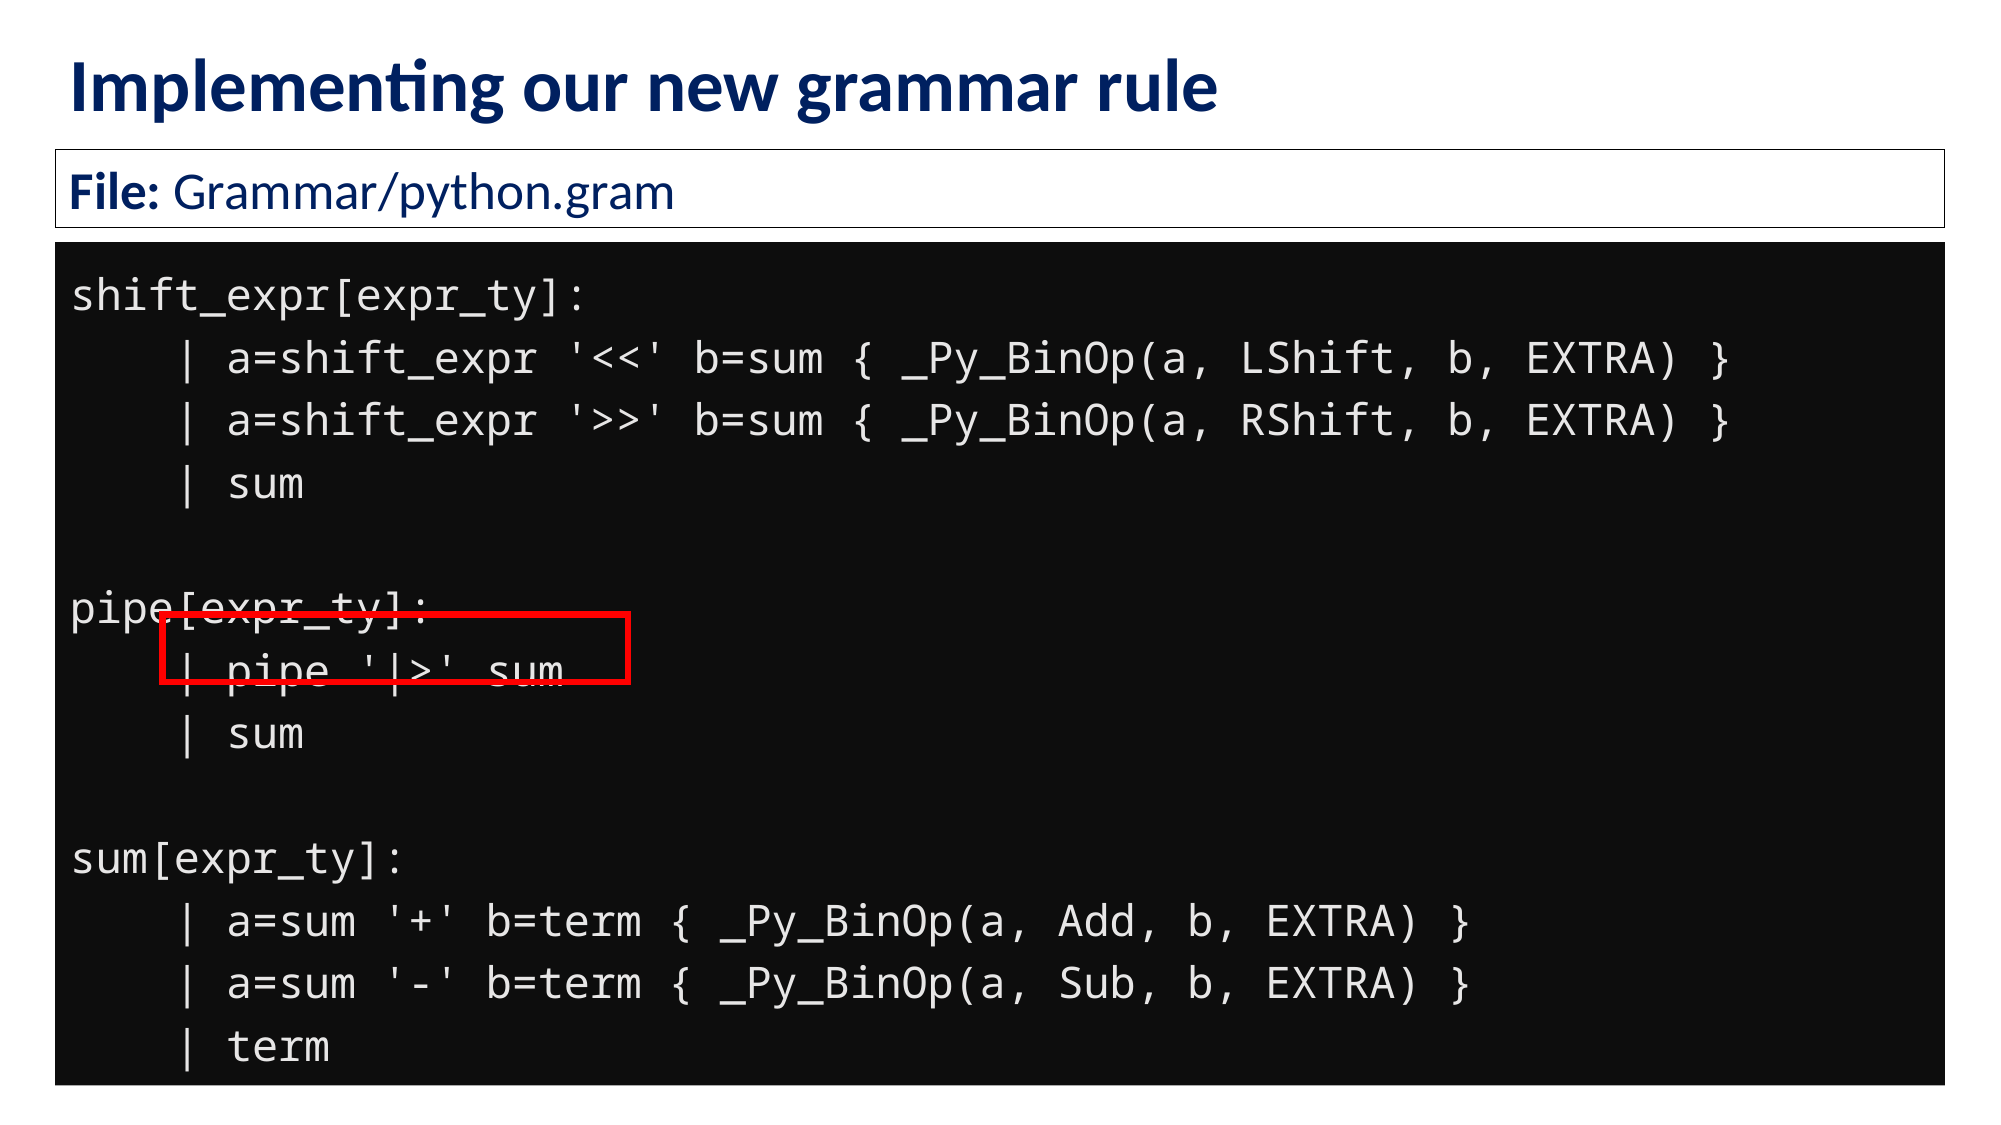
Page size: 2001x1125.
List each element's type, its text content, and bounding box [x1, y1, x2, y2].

list shift_expr[expr_ty]: | a=shift_expr '<<' b=sum { _Py_BinOp(a, LShift, b, EXTRA) } | a=shift_expr '>>' b=sum { _Py_BinOp(a, RShift, b, EXTRA) } | sum pipe[expr_ty]: | pipe '|>' sum | sum sum[expr_ty]: | a=sum '+' b=term { _Py_BinOp(a, Add, b, EXTRA) } | a=sum '-' b=term { _Py_BinOp(a, Sub, b, EXTRA) } | term [55, 242, 1945, 1086]
text_box [161, 613, 629, 683]
title Implementing our new grammar rule [55, 39, 1945, 135]
list File: Grammar/python.gram [55, 149, 1945, 228]
